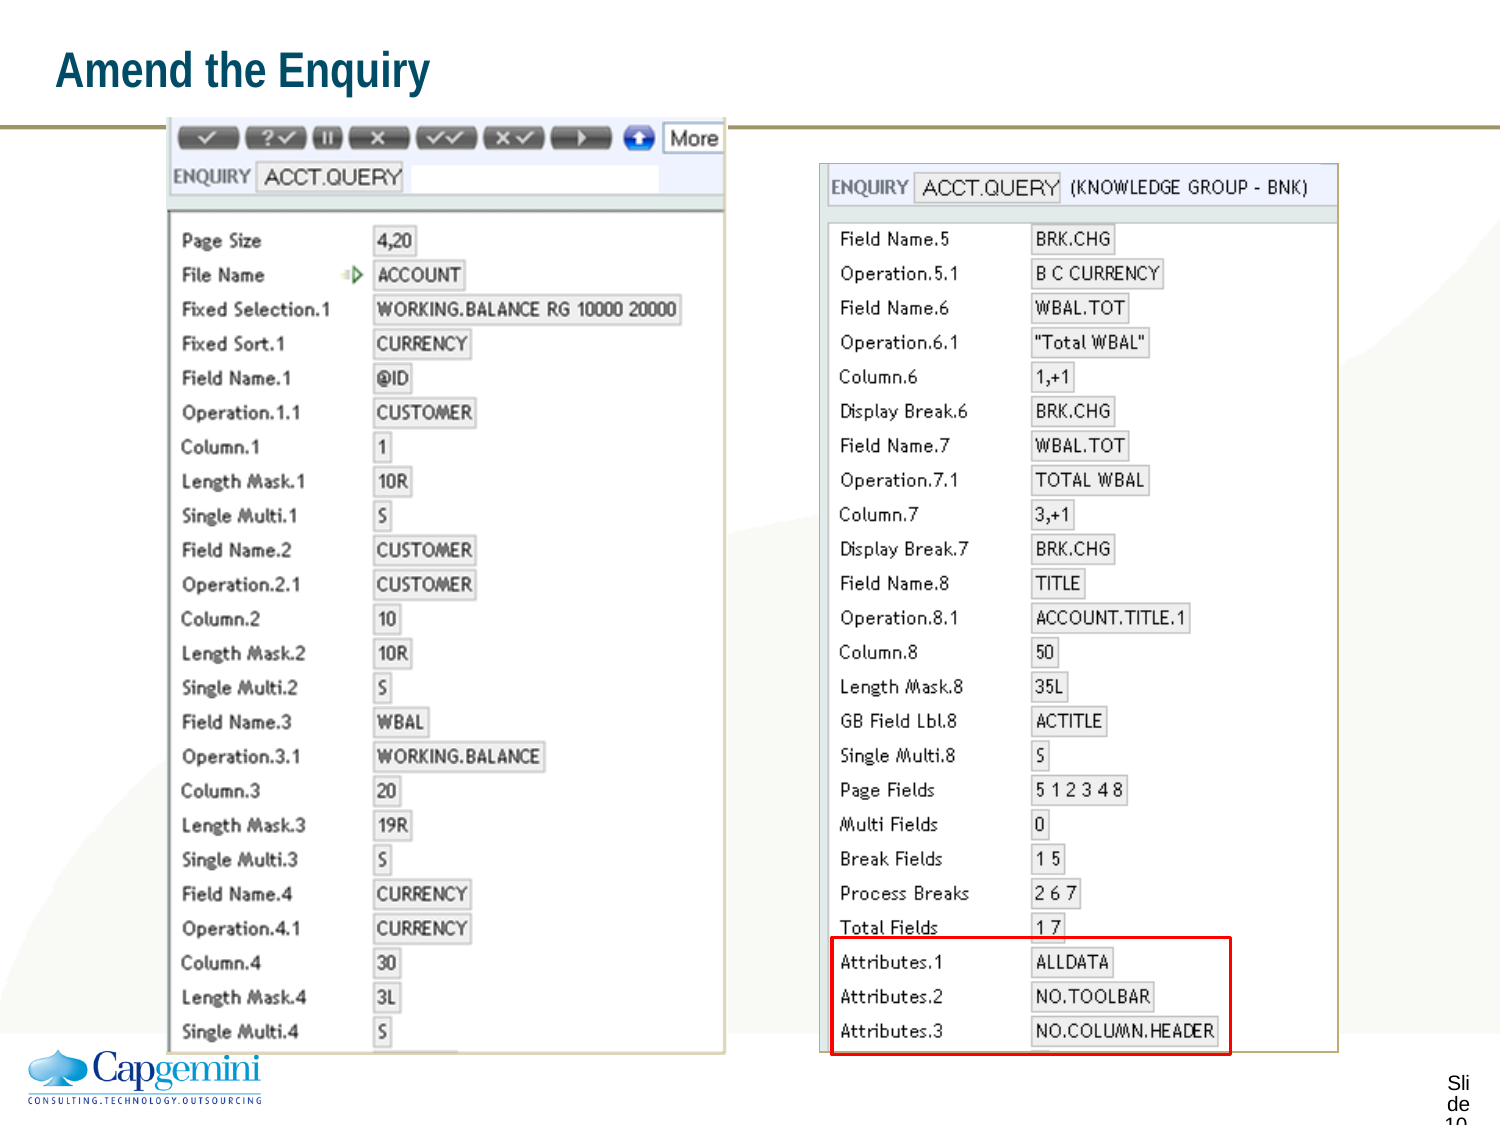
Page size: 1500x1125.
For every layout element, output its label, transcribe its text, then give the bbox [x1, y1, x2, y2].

picture [0, 0, 1500, 1125]
slide_number Slide 105 [1438, 1094, 1478, 1117]
title Amend the Enquiry [39, 22, 1470, 113]
